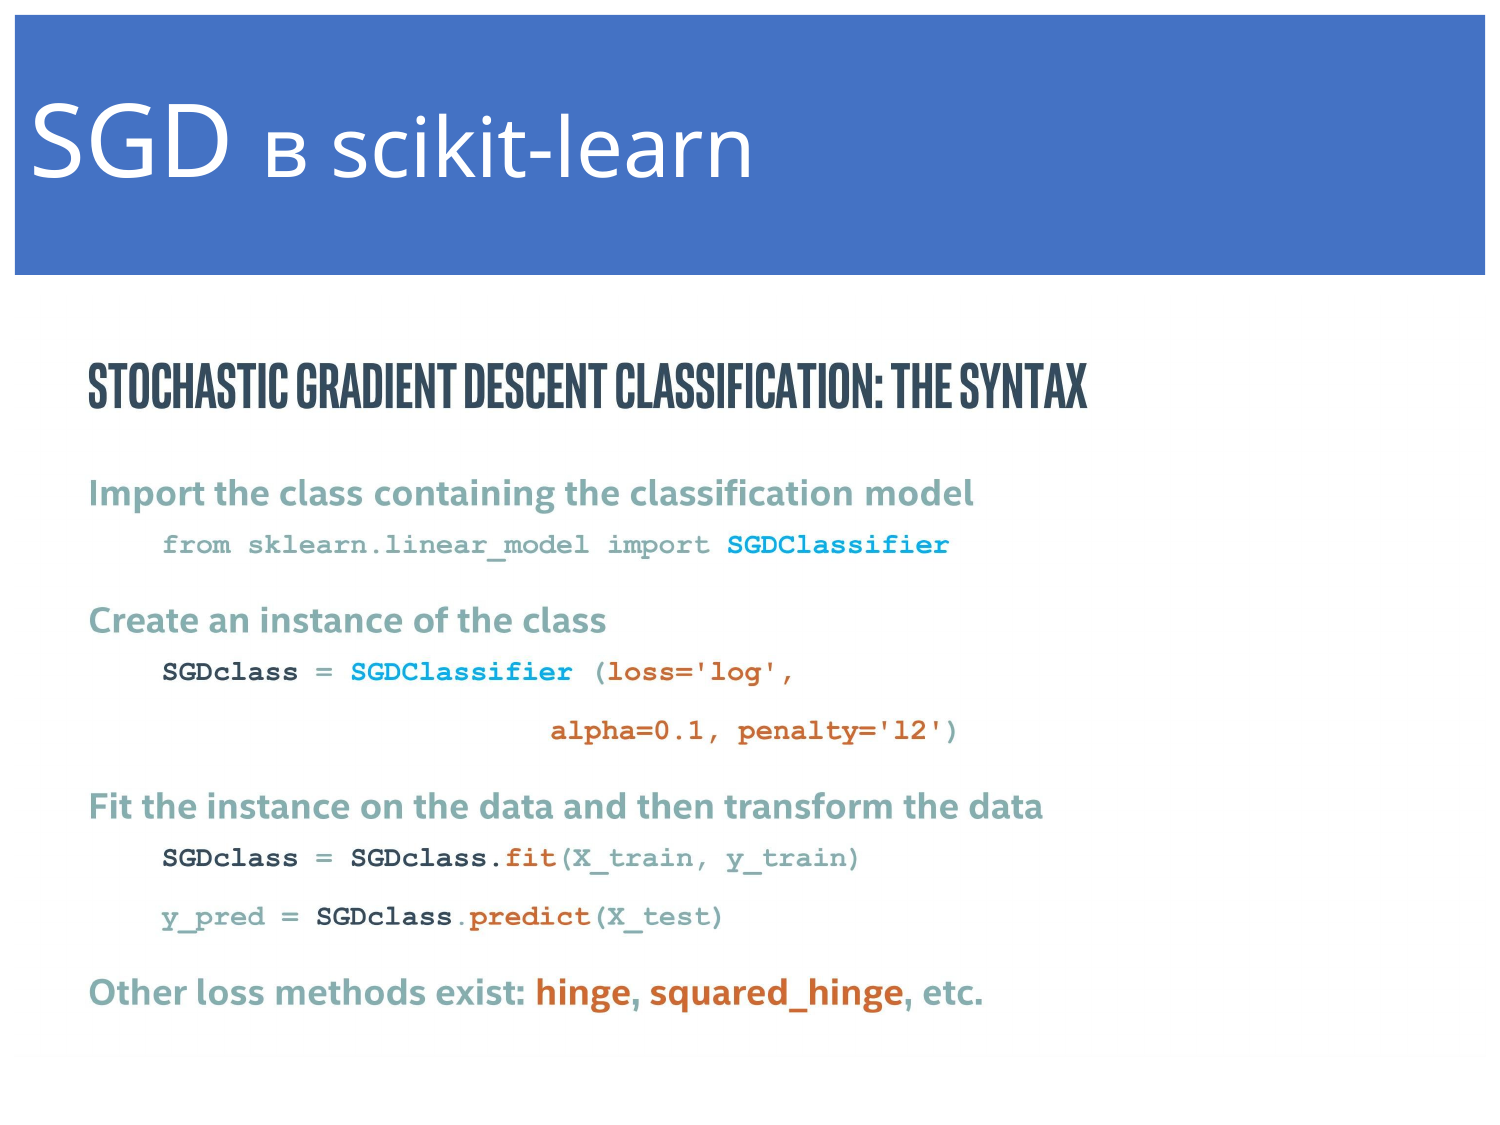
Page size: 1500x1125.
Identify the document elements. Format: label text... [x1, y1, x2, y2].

picture [14, 295, 1486, 1058]
title SGD в scikit-learn [14, 14, 1486, 275]
